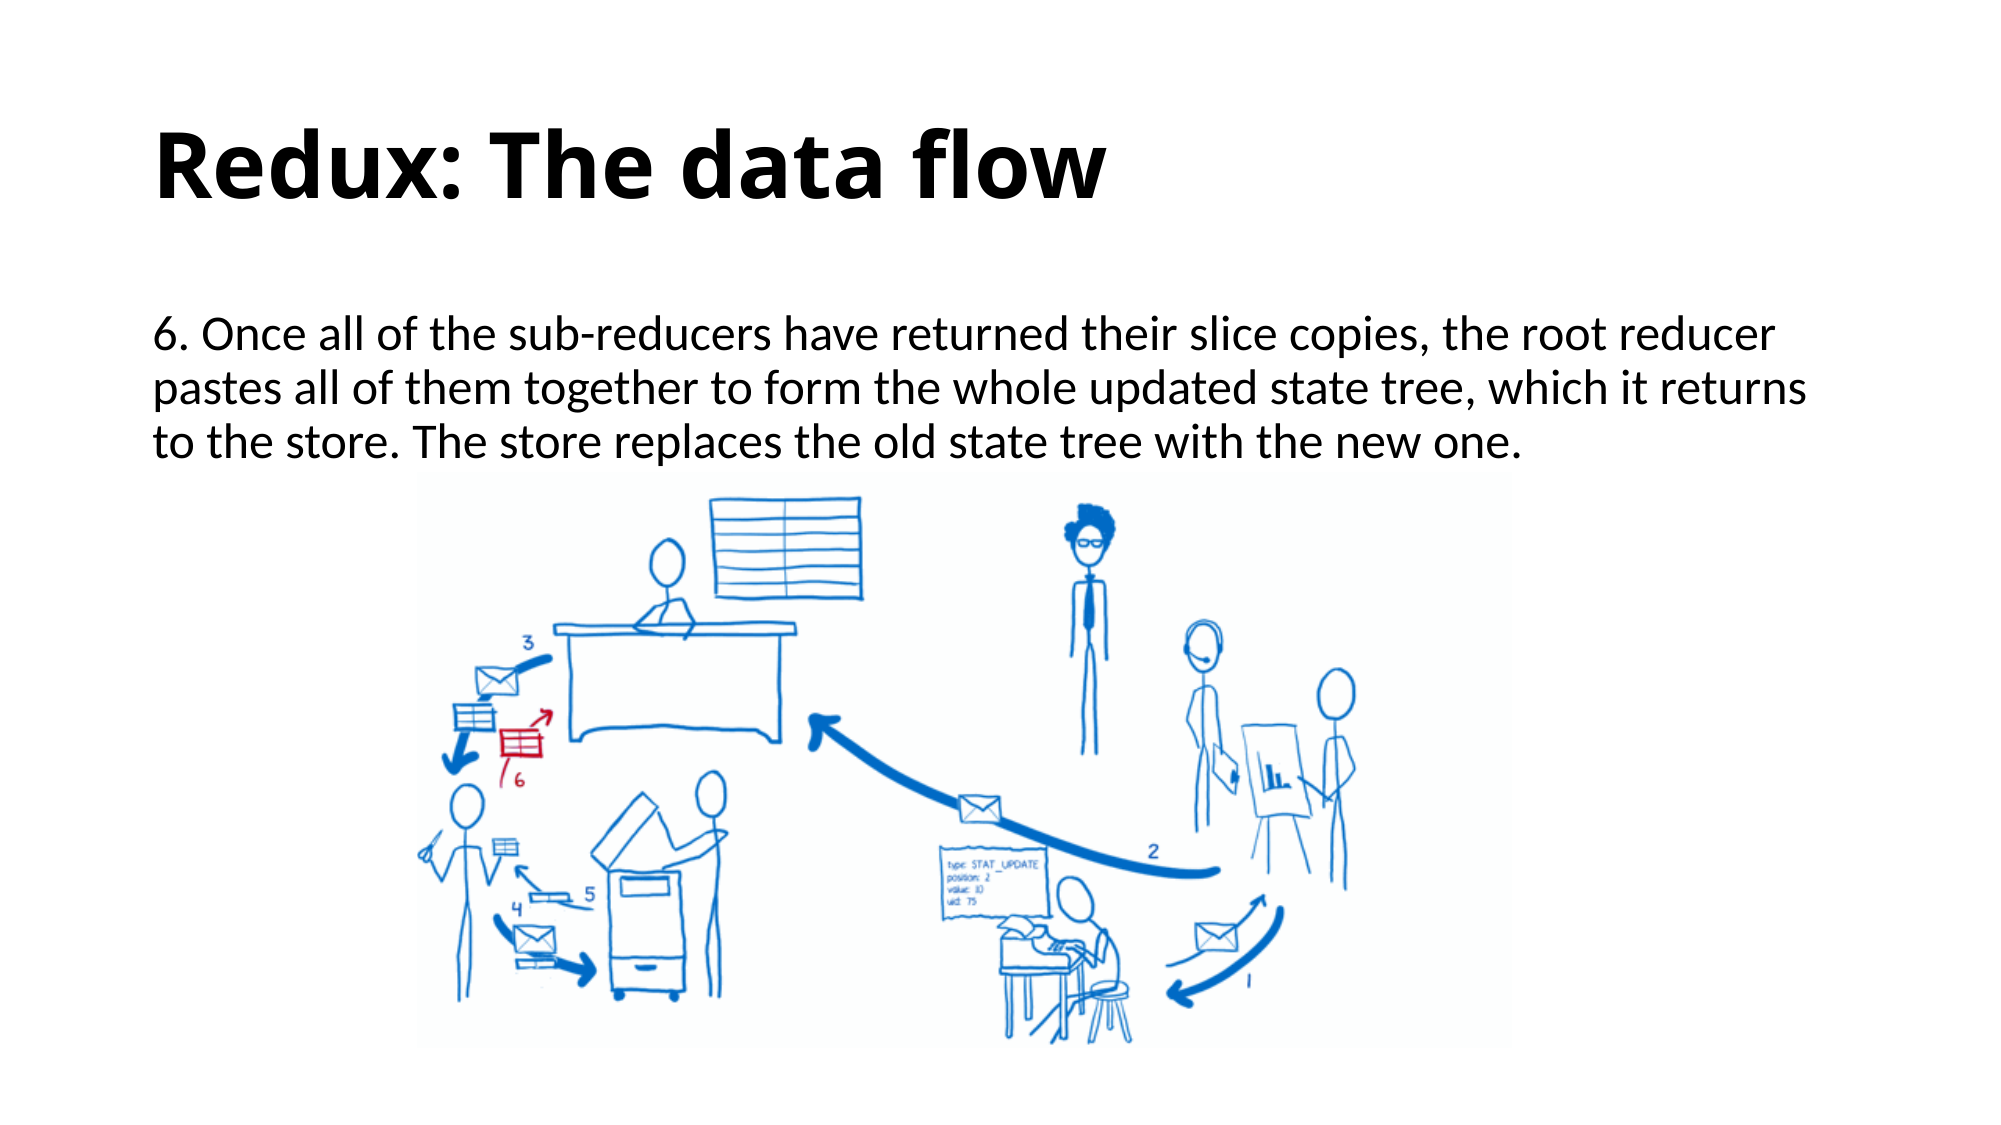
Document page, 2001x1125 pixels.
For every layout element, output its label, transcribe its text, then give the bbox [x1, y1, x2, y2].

picture [417, 472, 1512, 1048]
list 6. Once all of the sub-reducers have returned their slice copies, the root reducer pastes all of them together to form the whole updated state tree, which it returns to the store. The store replaces the old state tree with the new one. [137, 299, 1863, 1014]
title Redux: The data flow [137, 59, 1863, 278]
